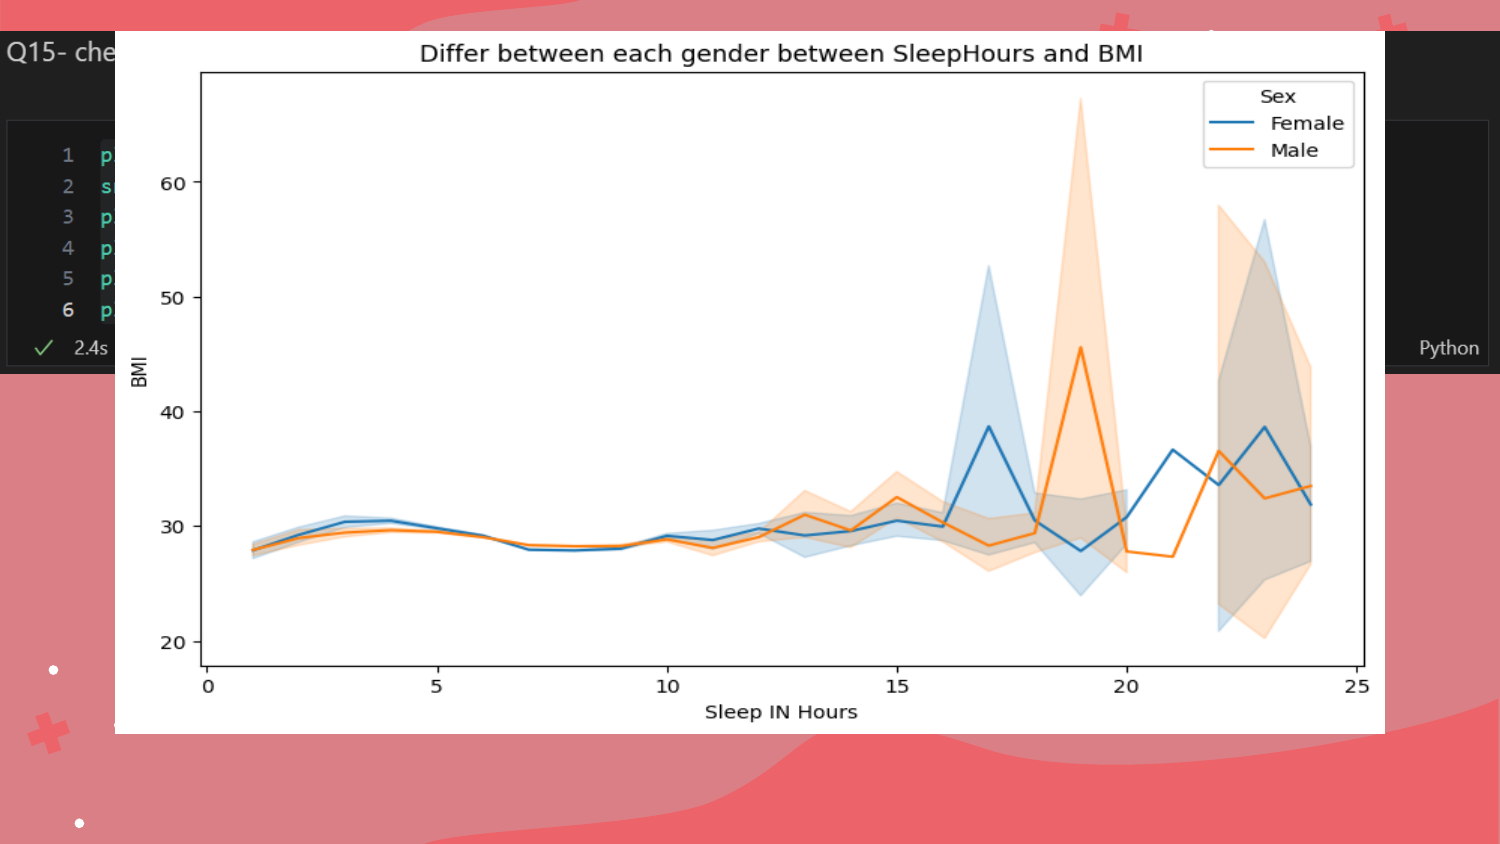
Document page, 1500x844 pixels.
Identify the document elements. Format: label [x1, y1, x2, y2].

picture [0, 31, 1500, 735]
